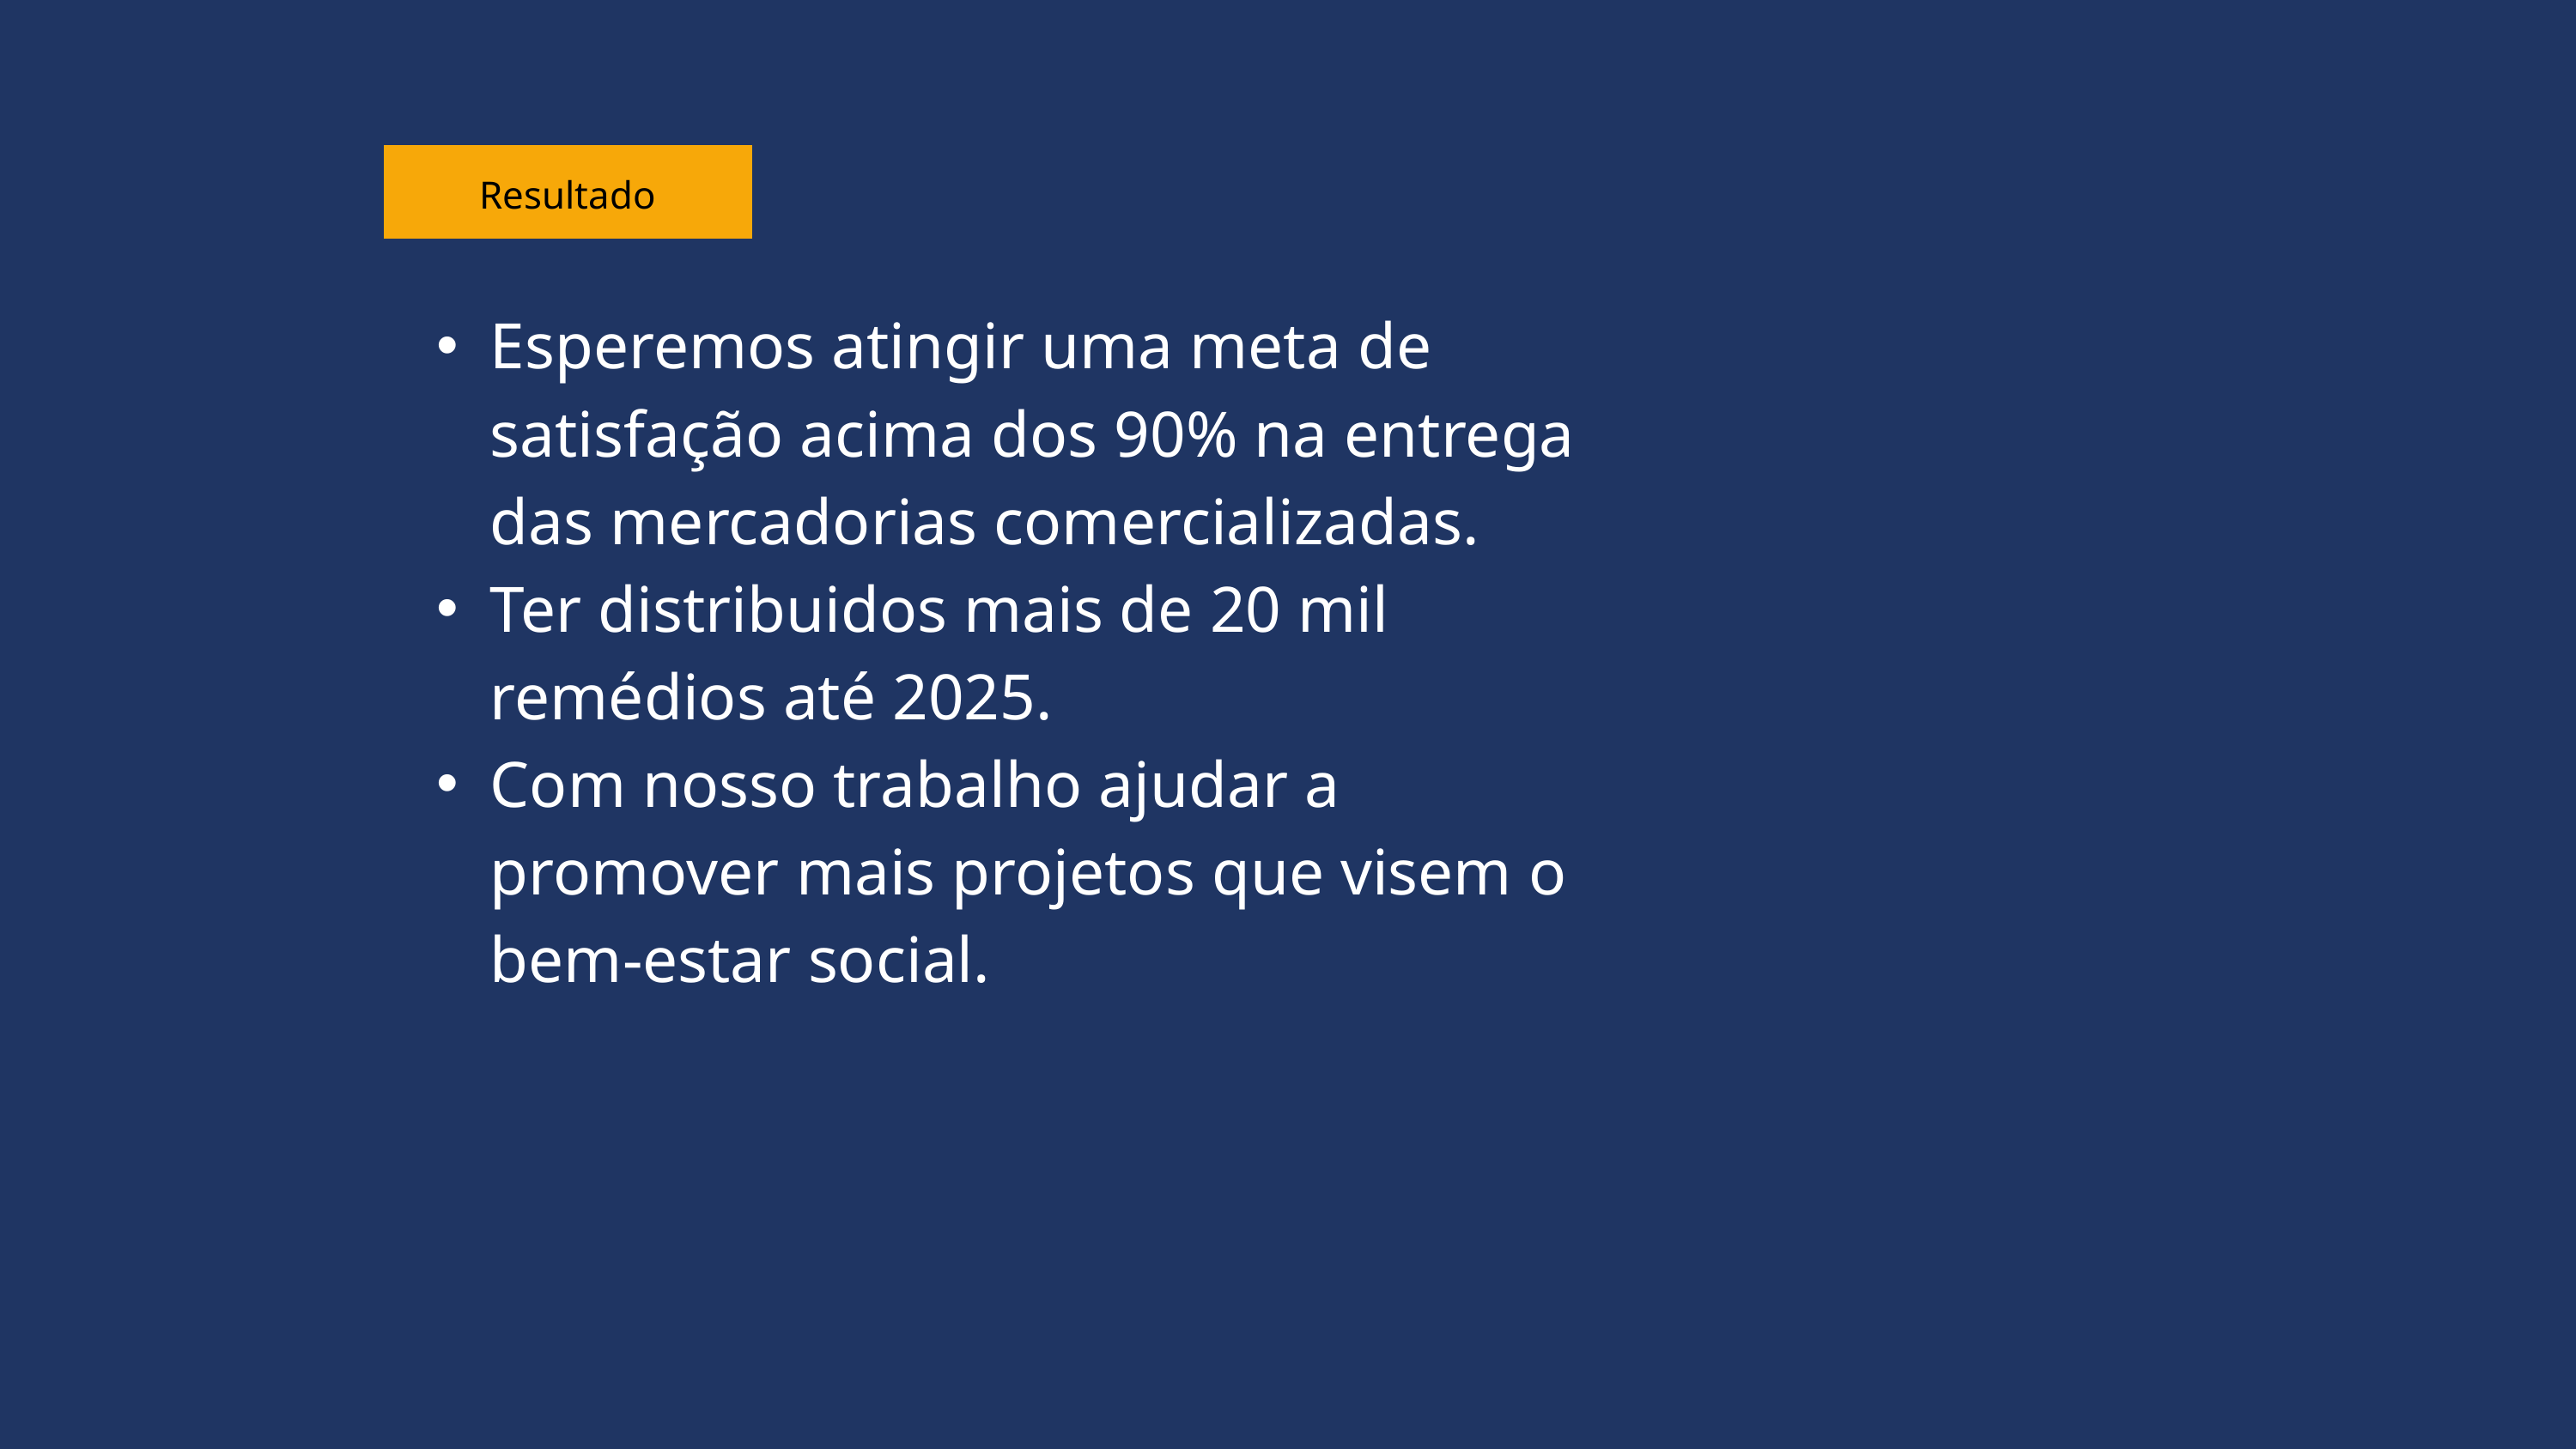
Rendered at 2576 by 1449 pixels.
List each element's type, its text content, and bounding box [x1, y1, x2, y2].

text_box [383, 144, 752, 239]
text_box Esperemos atingir uma meta de satisfação acima dos 90% na entrega das mercadorias comercializadas. Ter distribuidos mais de 20 mil remédios até 2025. Com nosso trabalho ajudar a promover mais projetos que visem o bem-estar social. [383, 294, 1603, 1058]
